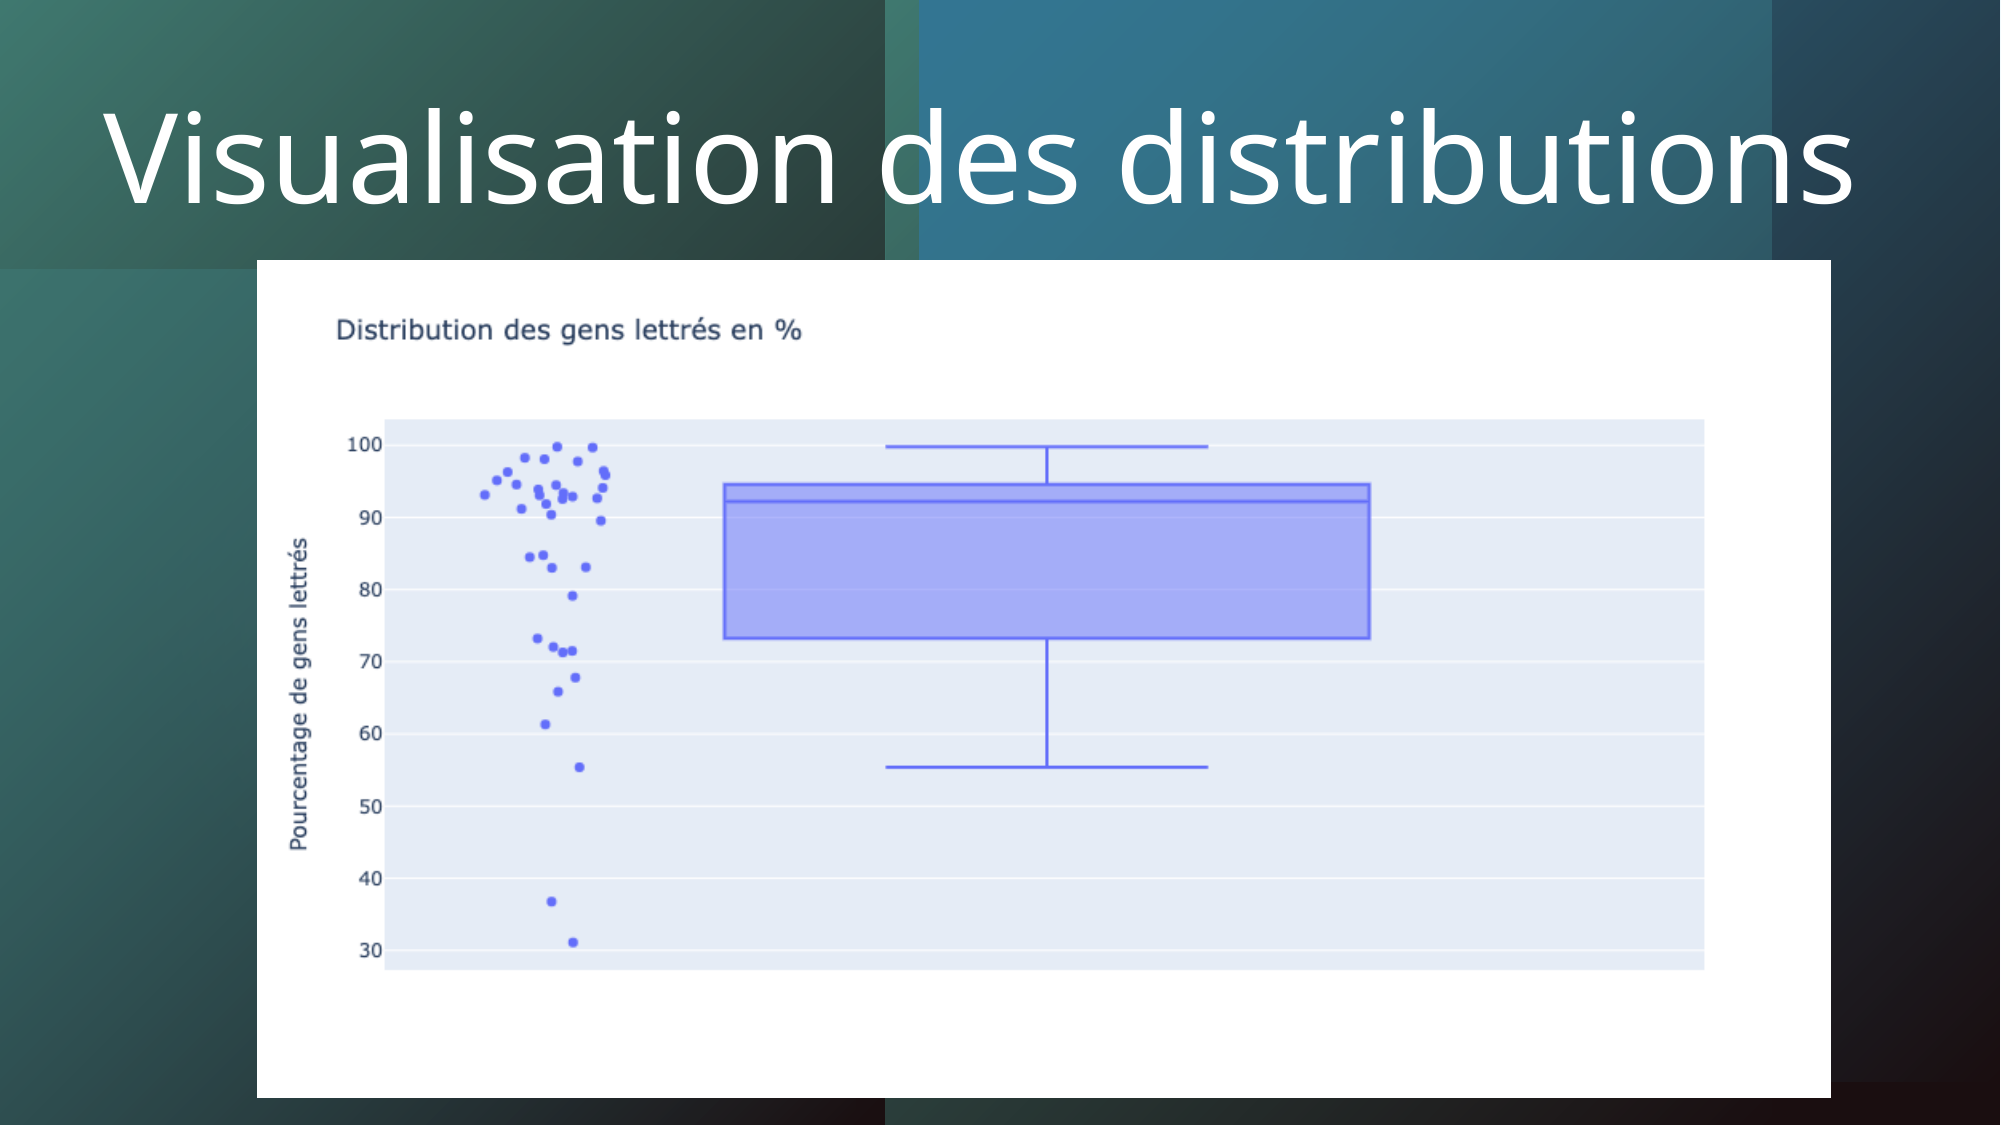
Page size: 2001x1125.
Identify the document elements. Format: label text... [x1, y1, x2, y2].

title Visualisation des distributions [88, 88, 1910, 386]
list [257, 260, 1831, 1098]
